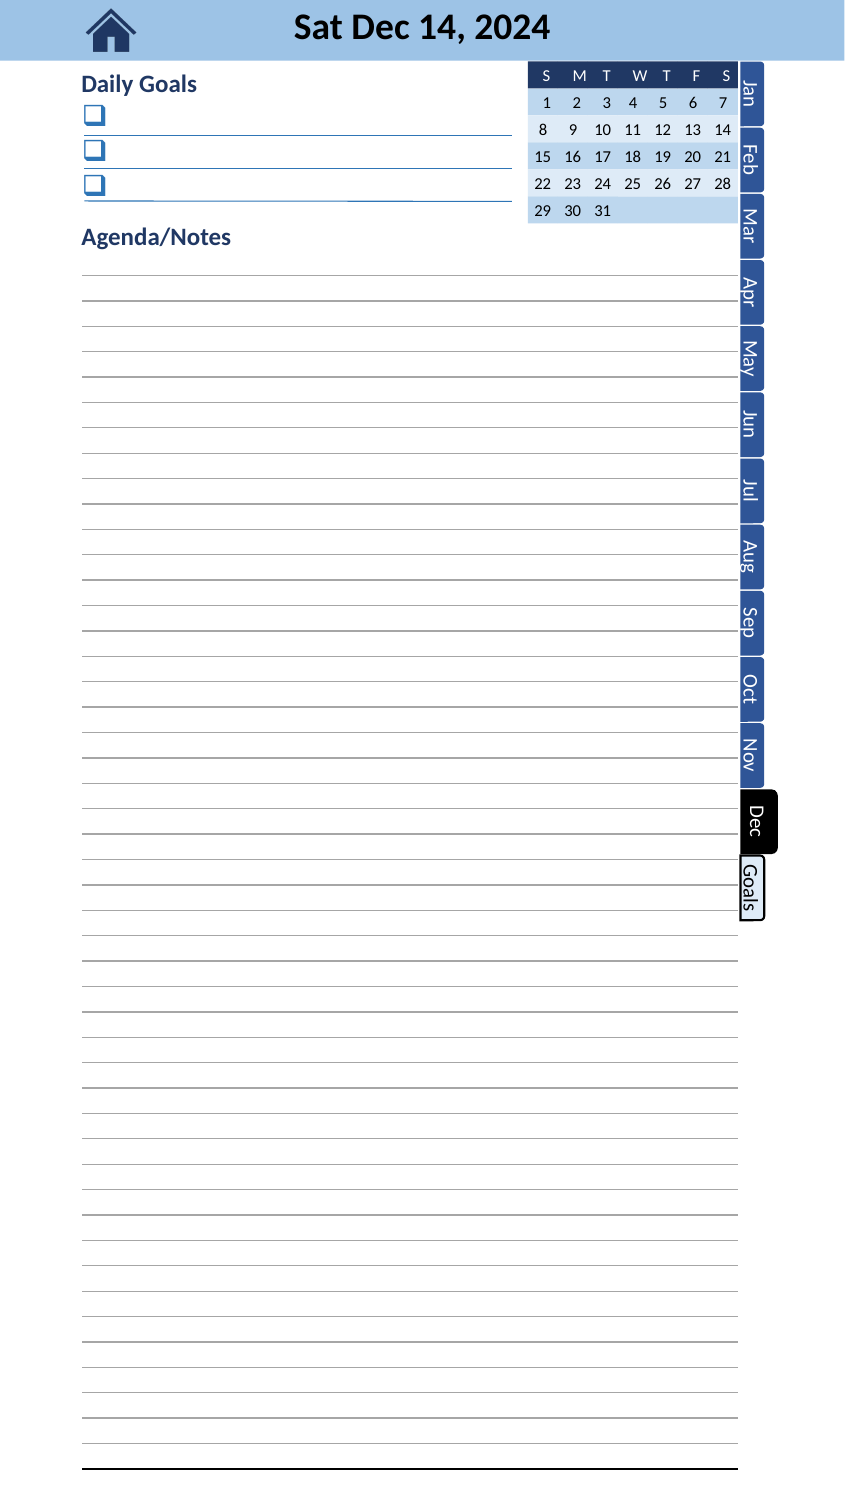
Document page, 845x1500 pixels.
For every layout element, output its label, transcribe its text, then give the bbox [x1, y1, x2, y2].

list Sat Dec 14, 2024 [190, 0, 655, 61]
picture [82, 1, 140, 59]
